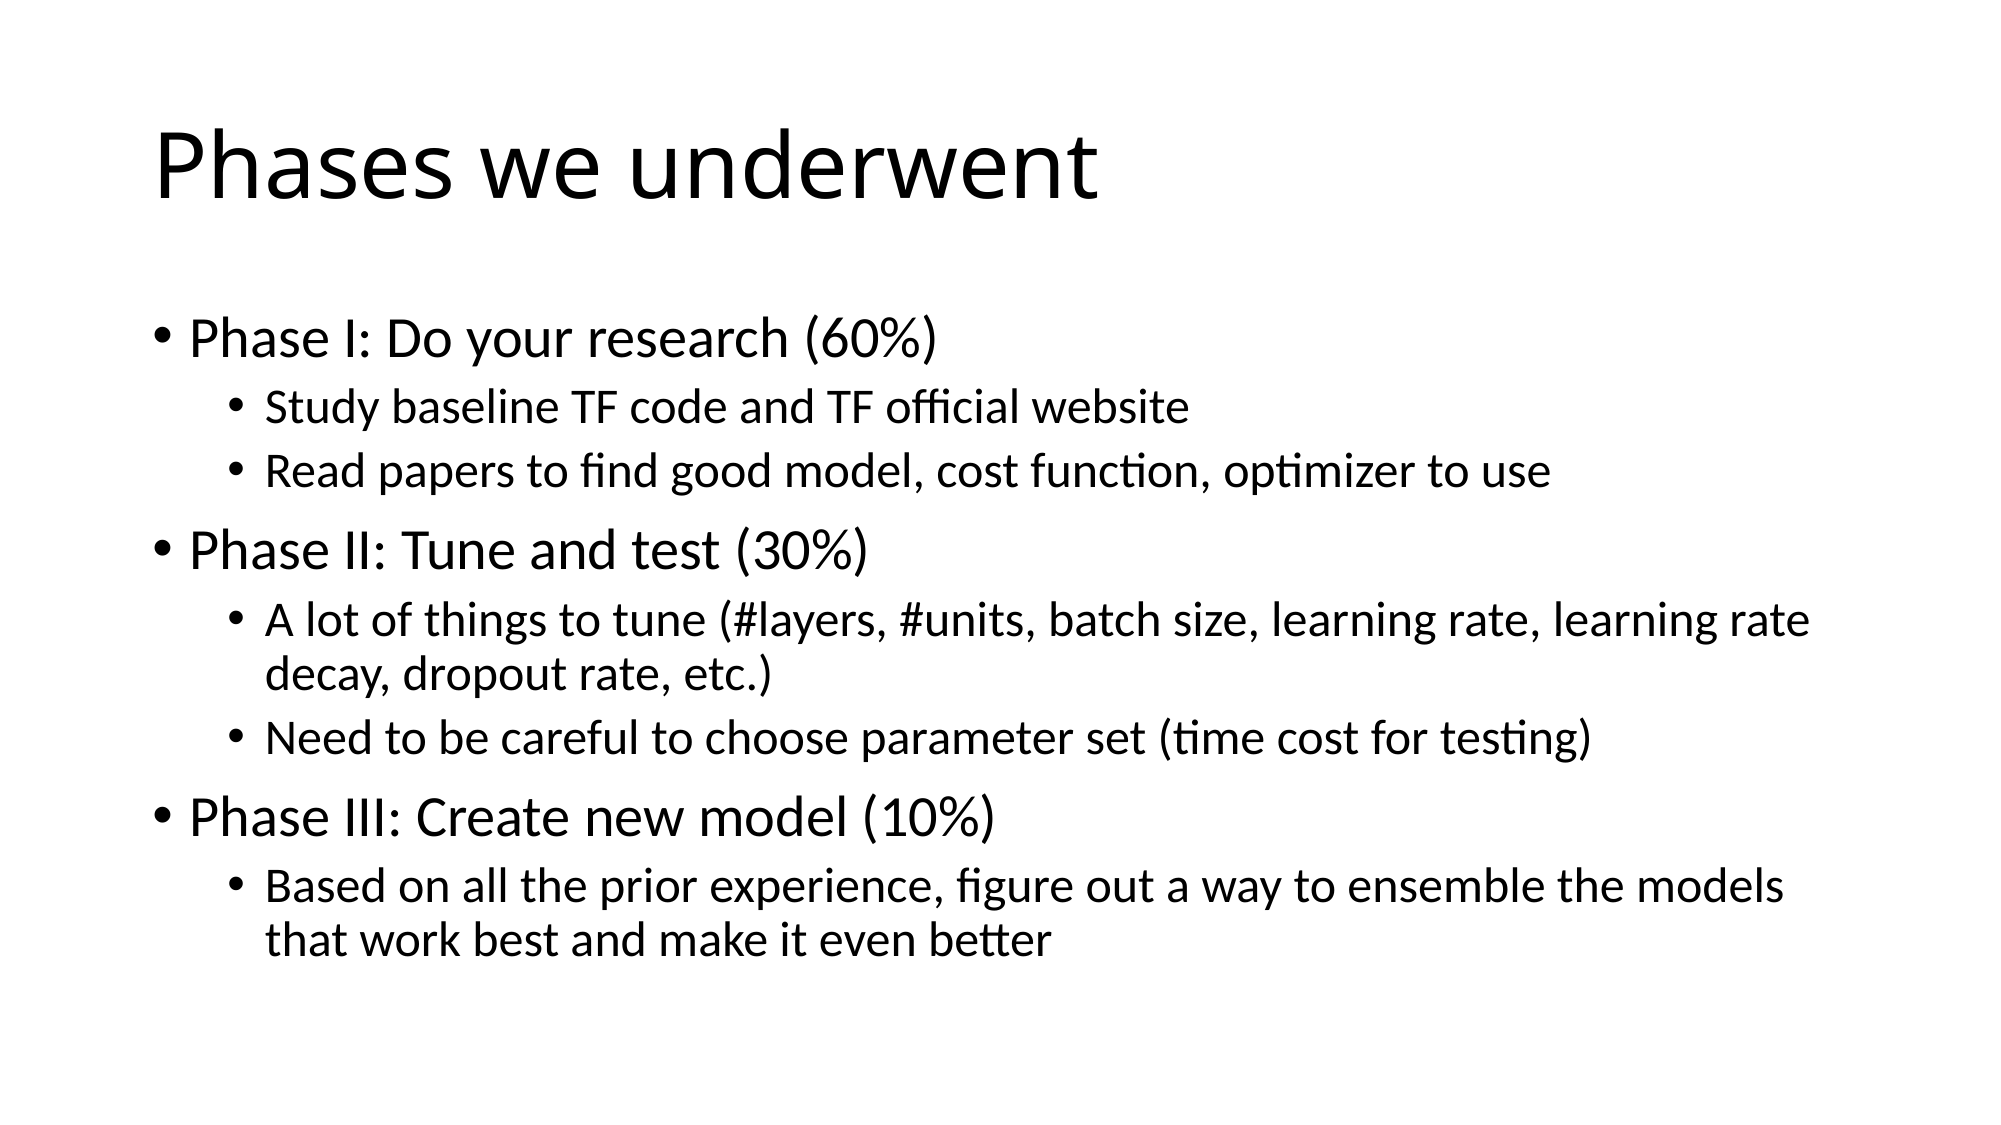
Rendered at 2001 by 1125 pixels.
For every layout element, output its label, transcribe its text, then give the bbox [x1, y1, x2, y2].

list Phase I: Do your research (60%) Study baseline TF code and TF official website Read papers to find good model, cost function, optimizer to use Phase II: Tune and test (30%) A lot of things to tune (#layers, #units, batch size, learning rate, learning rate decay, dropout rate, etc.) Need to be careful to choose parameter set (time cost for testing) Phase III: Create new model (10%) Based on all the prior experience, figure out a way to ensemble the models that work best and make it even better [137, 299, 1863, 1014]
title Phases we underwent [137, 59, 1863, 278]
